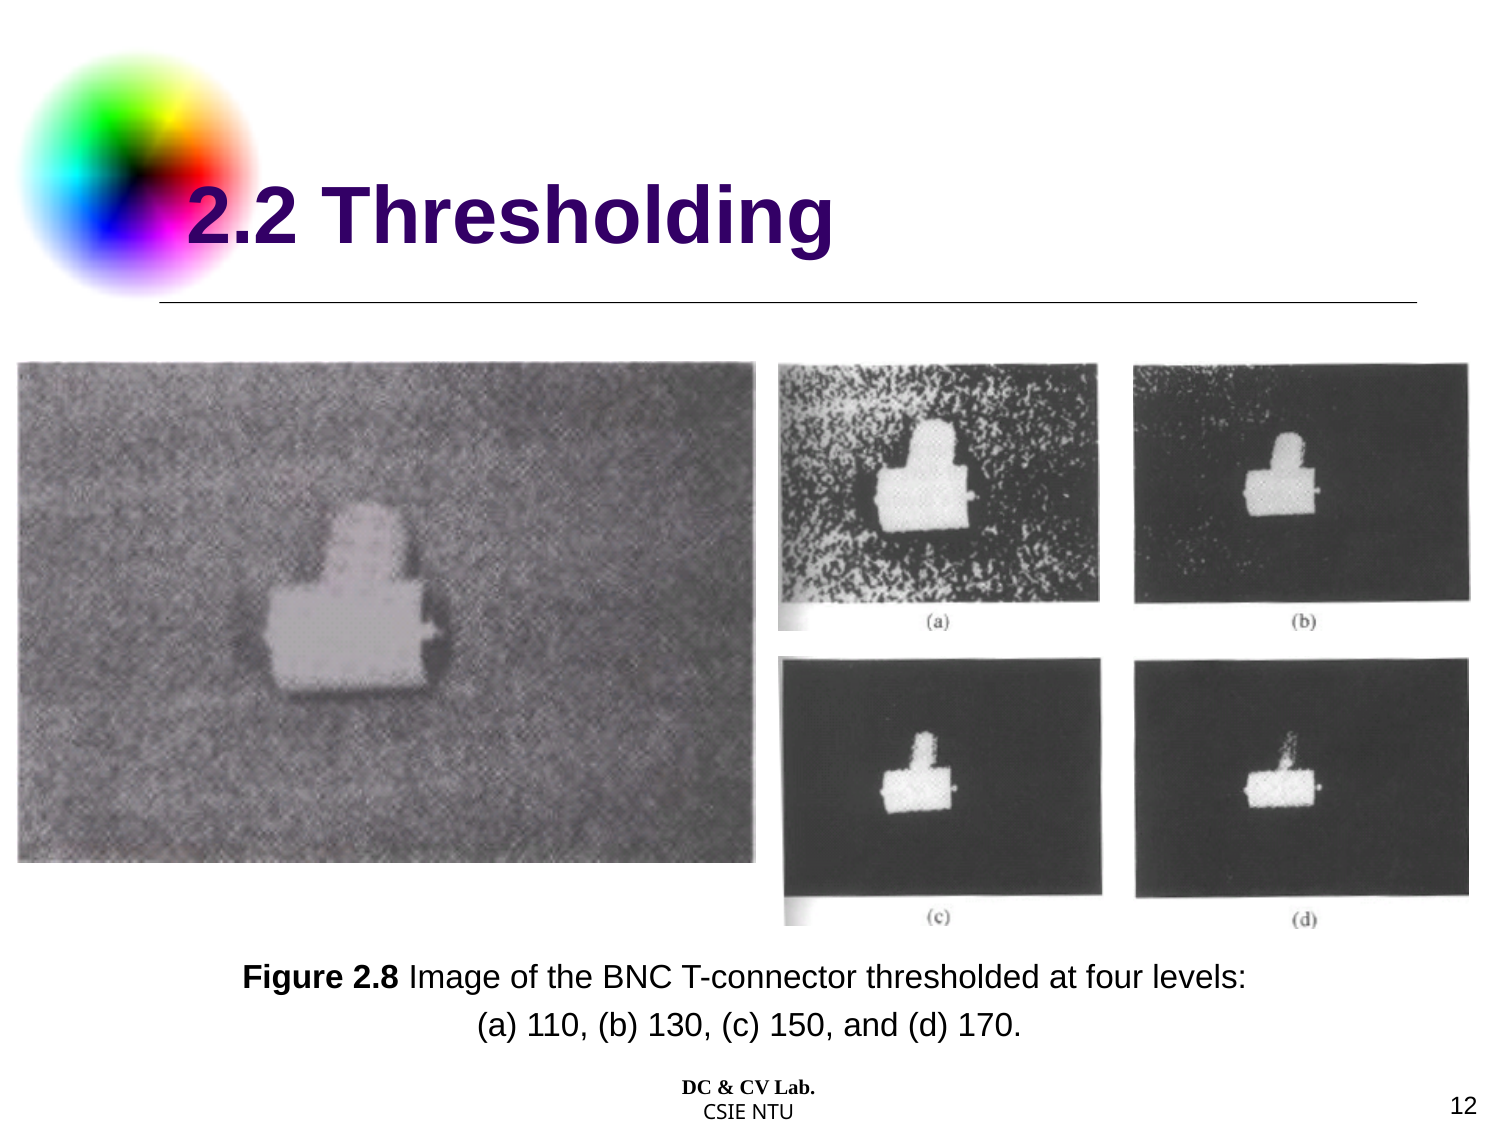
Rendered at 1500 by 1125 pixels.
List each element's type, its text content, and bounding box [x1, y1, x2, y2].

picture [1132, 656, 1470, 930]
picture [777, 656, 1104, 927]
footer DC & CV Lab. CSIE NTU [510, 1066, 987, 1125]
picture [777, 361, 1101, 631]
title 2.2 Thresholding [171, 54, 1500, 268]
picture [1132, 361, 1471, 631]
picture [0, 42, 272, 318]
text_box 12 [1435, 1082, 1500, 1125]
text_box Figure 2.8 Image of the BNC T-connector thresholded at four levels: (a) 110, (b) 130, (c) 150, and (d) 170. [218, 940, 1282, 1051]
picture [16, 361, 756, 863]
